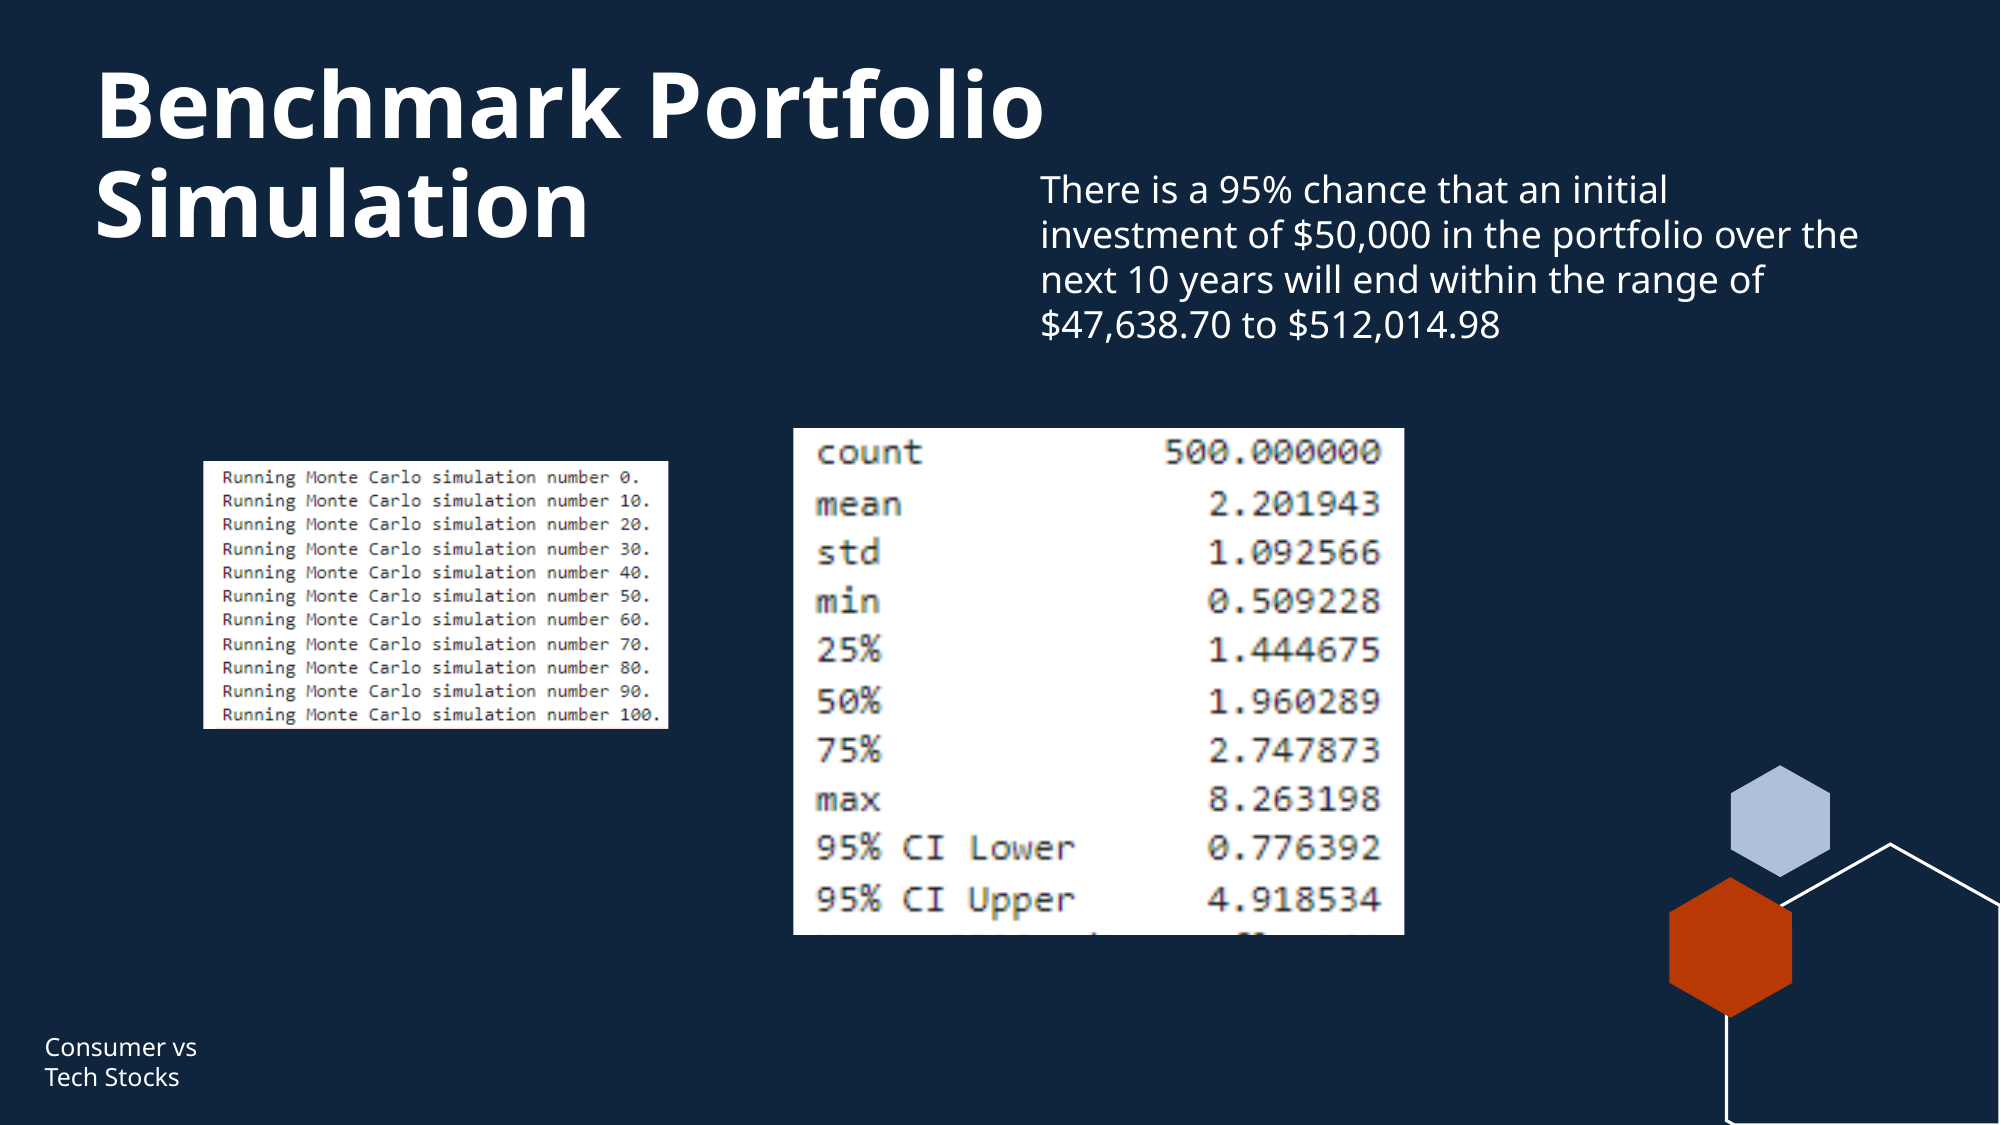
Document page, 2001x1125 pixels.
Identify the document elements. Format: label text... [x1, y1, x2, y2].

text_box There is a 95% chance that an initial investment of $50,000 in the portfolio over the next 10 years will end within the range of $47,638.70 to $512,014.98 [1025, 158, 1877, 353]
picture [793, 428, 1405, 935]
footer Consumer vs Tech Stocks [29, 1031, 220, 1092]
title Benchmark Portfolio Simulation [79, 52, 1335, 159]
picture [203, 461, 669, 729]
